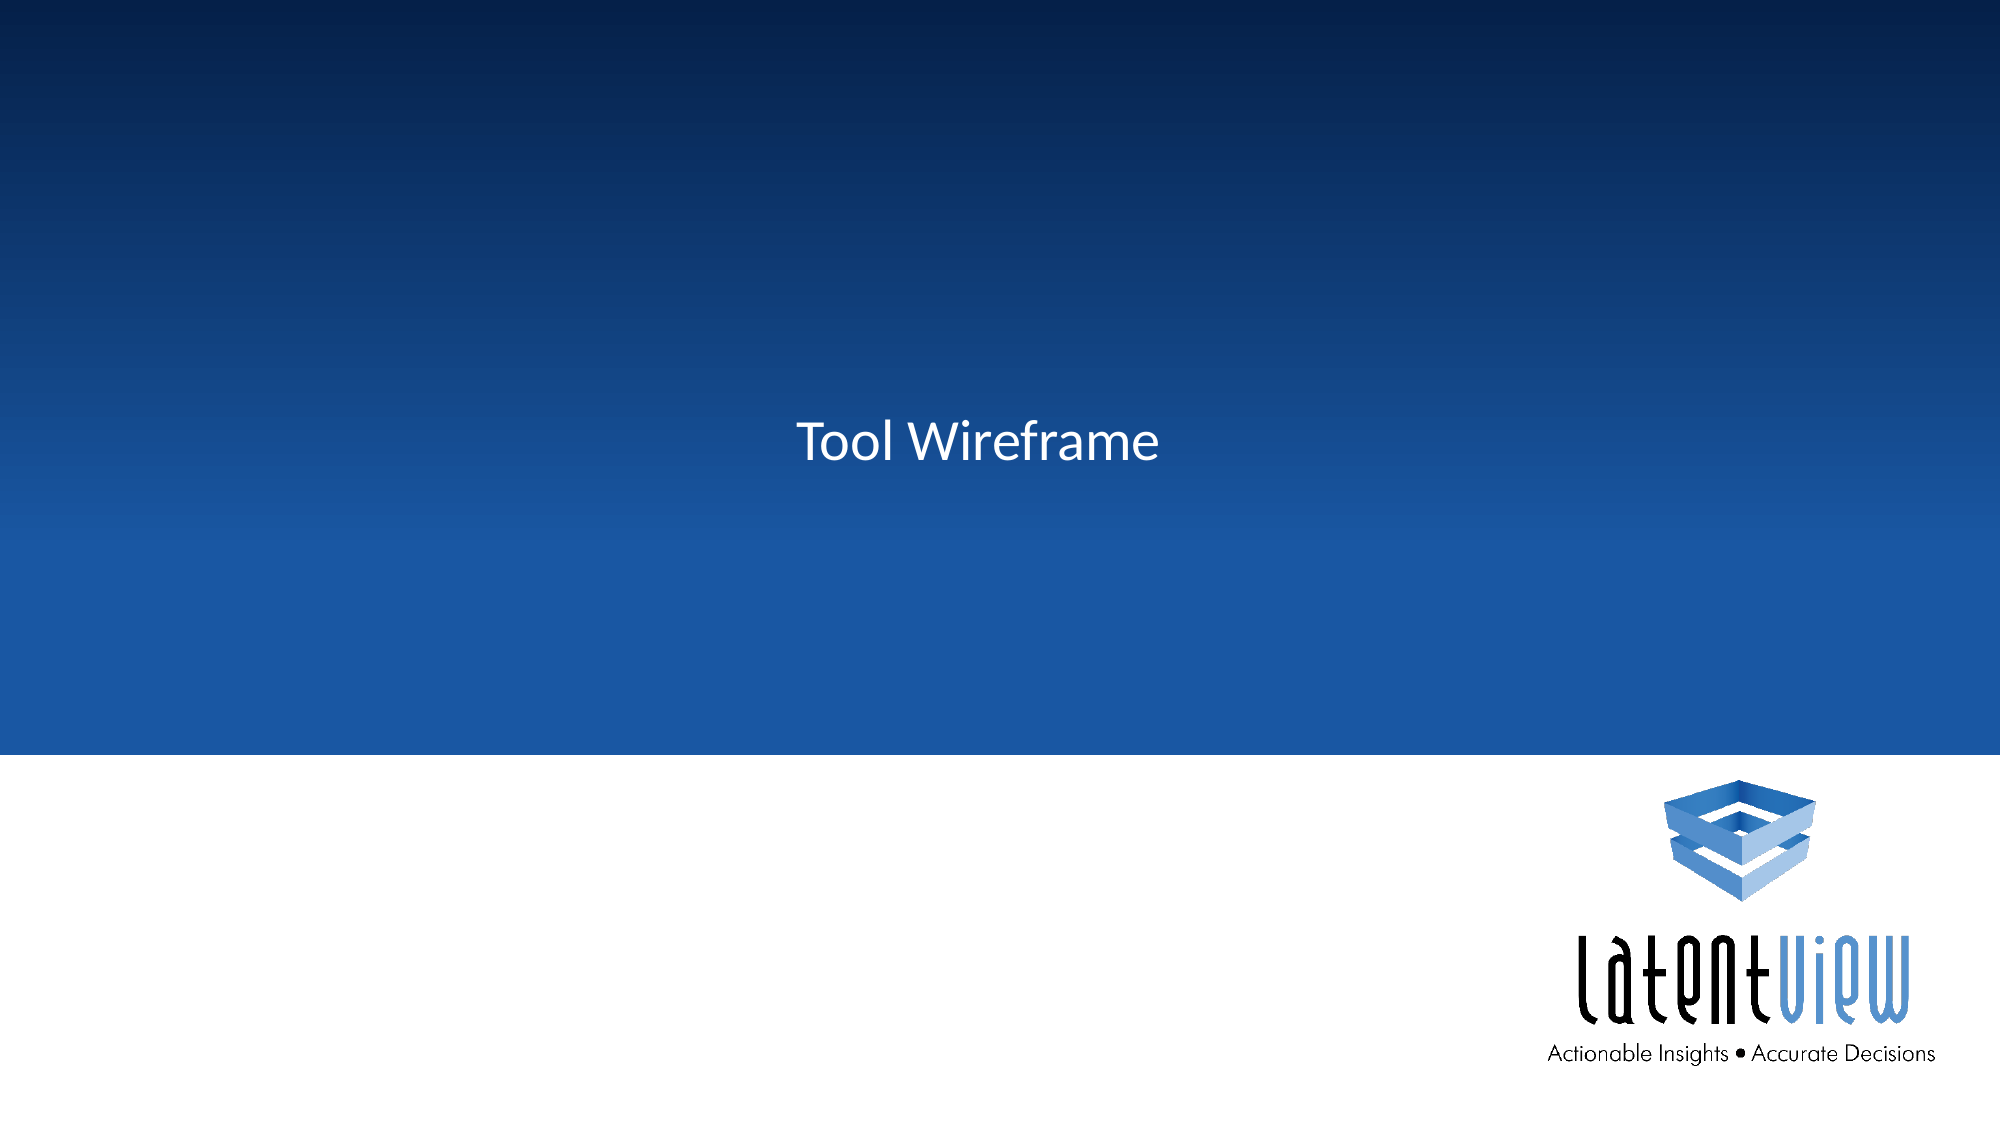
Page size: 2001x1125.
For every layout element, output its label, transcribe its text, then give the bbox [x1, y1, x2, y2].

picture [1486, 741, 2000, 1105]
text_box Tool Wireframe [271, 395, 1686, 501]
